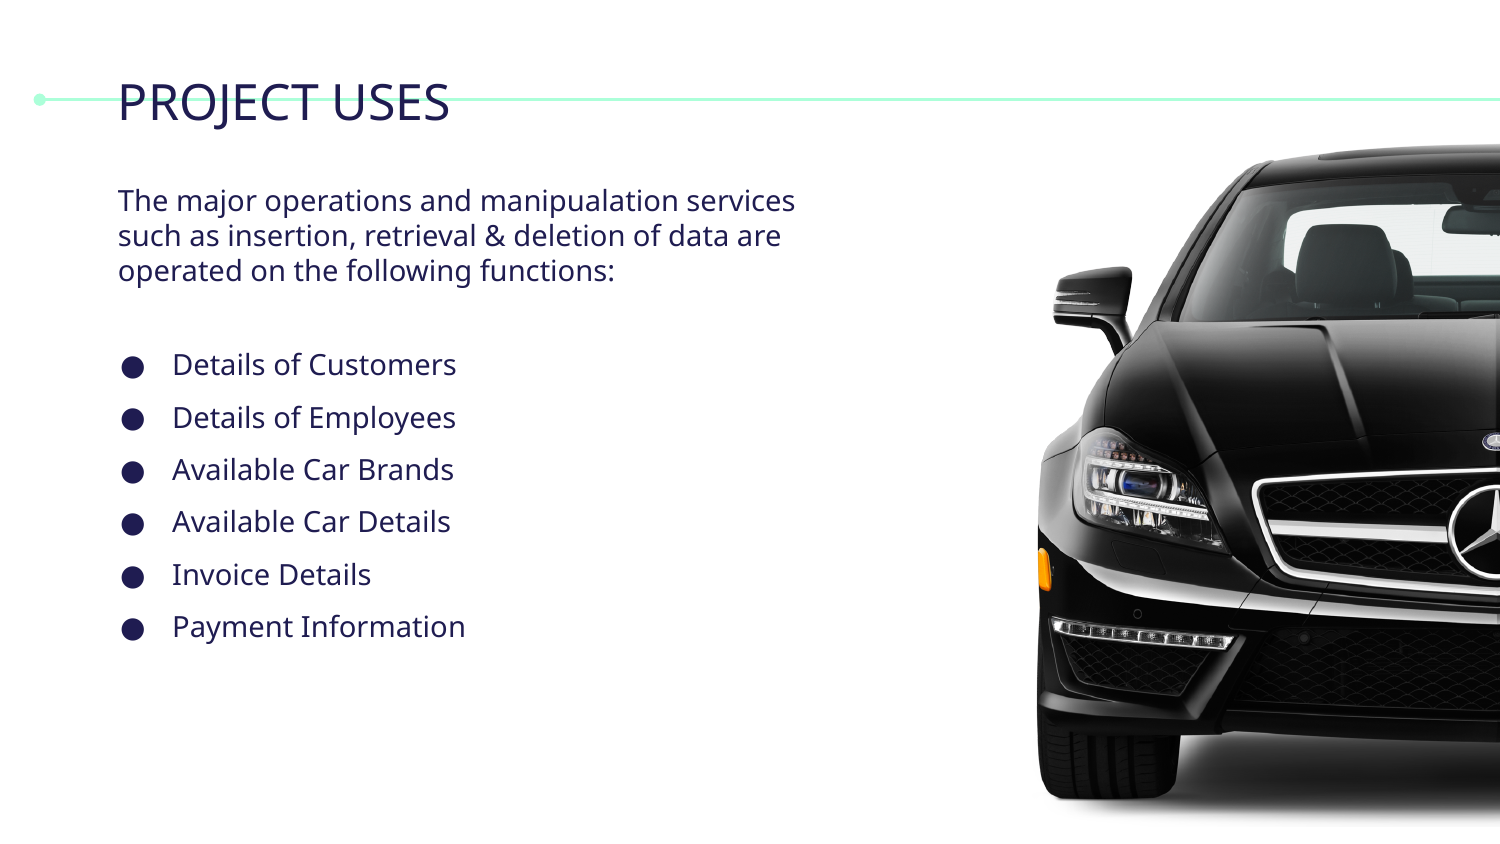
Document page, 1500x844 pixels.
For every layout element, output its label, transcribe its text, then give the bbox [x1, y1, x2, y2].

title PROJECT USES [102, 55, 1101, 144]
subtitle The major operations and manipualation services such as insertion, retrieval & deletion of data are operated on the following functions: [102, 167, 827, 291]
list Details of Customers Details of Employees Available Car Brands Available Car Details Invoice Details Payment Information [82, 313, 750, 800]
picture [959, 125, 1500, 844]
